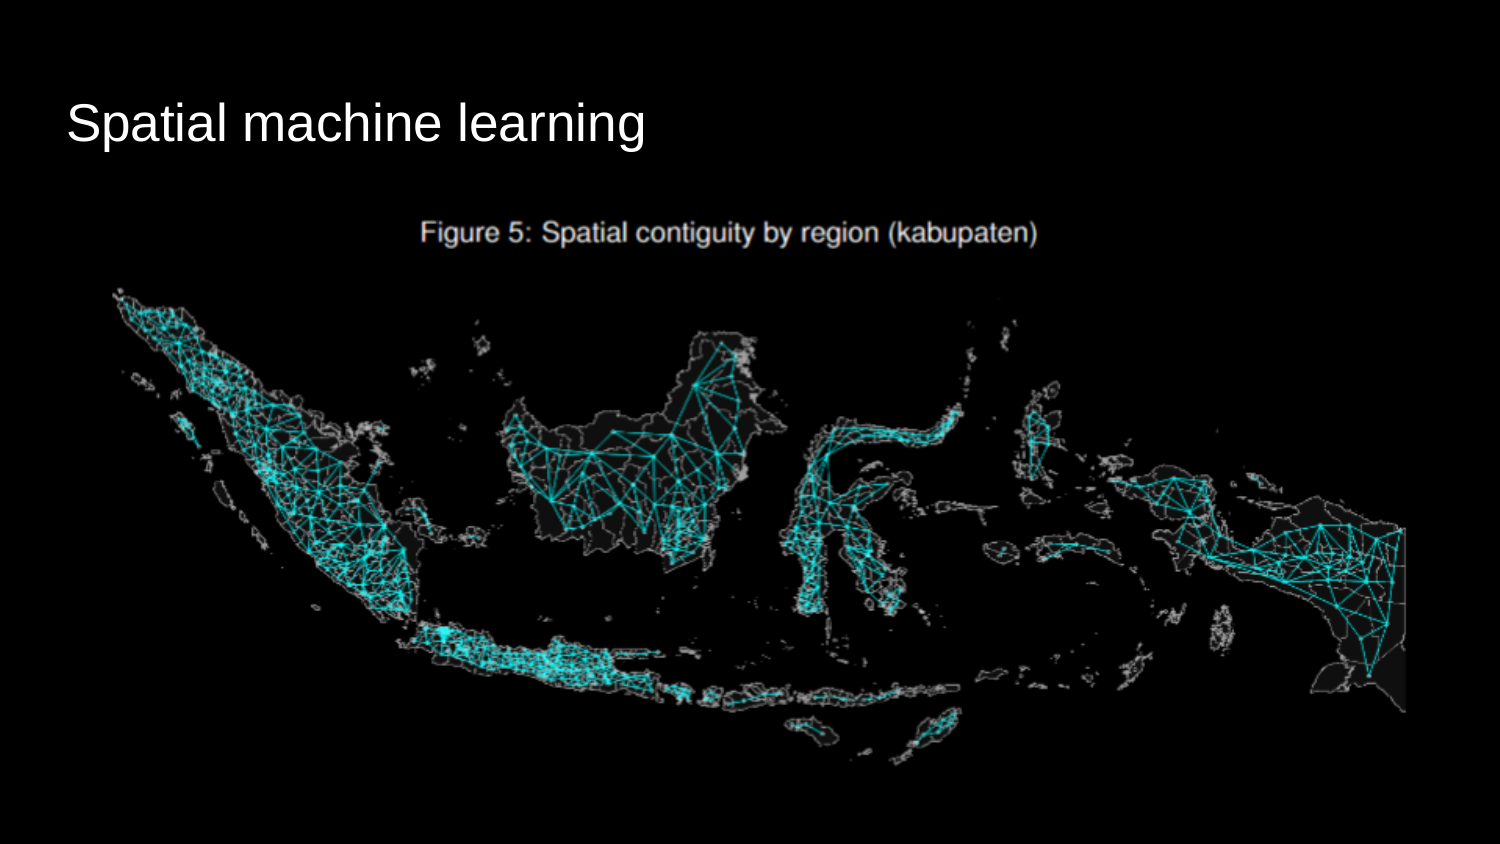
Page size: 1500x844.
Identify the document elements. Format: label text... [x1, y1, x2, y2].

picture [86, 191, 1414, 774]
title Spatial machine learning [51, 72, 1449, 167]
